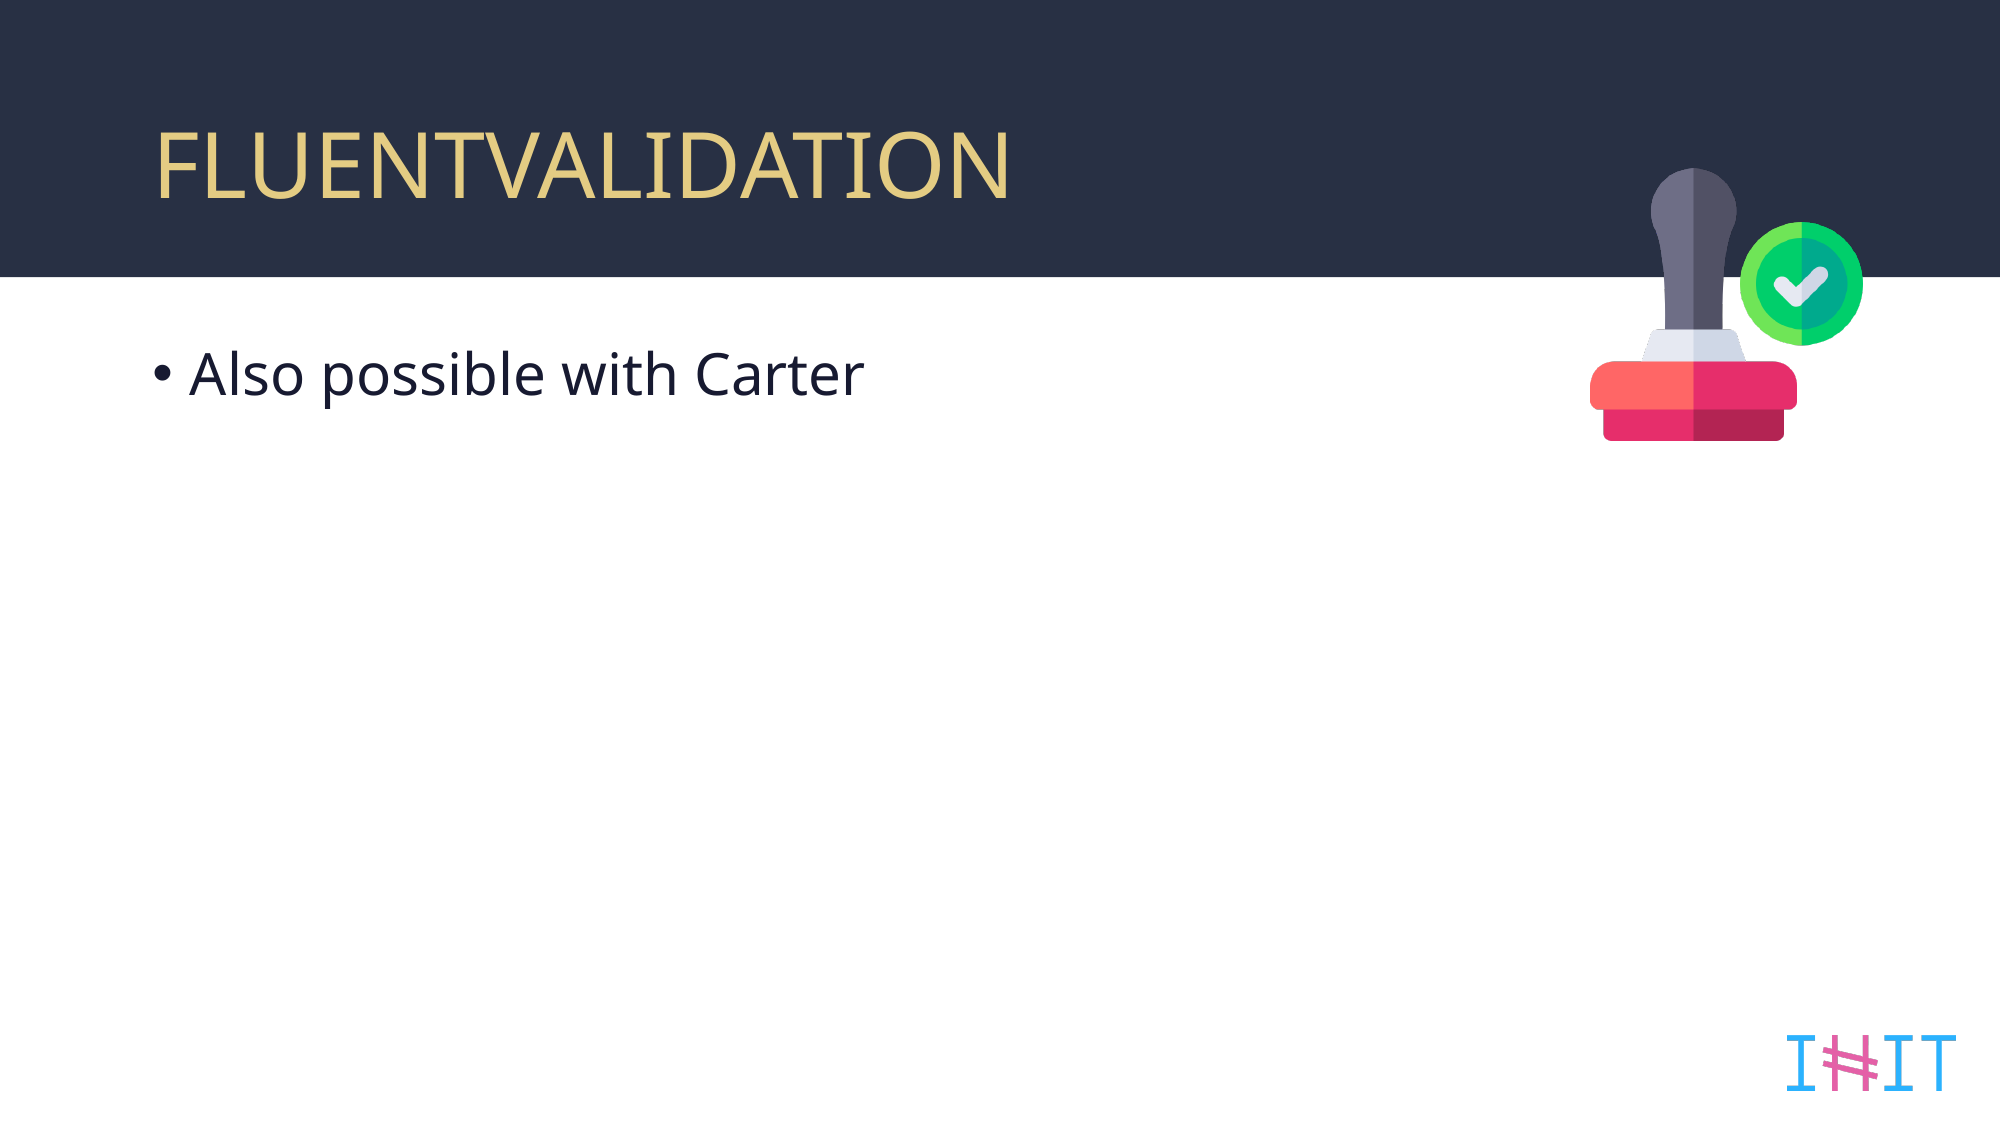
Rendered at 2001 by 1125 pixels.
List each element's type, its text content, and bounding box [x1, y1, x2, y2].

picture [1787, 1035, 1956, 1091]
list Also possible with Carter [137, 337, 1863, 1014]
picture [1590, 168, 1863, 441]
title FluentValidation [137, 59, 1863, 278]
